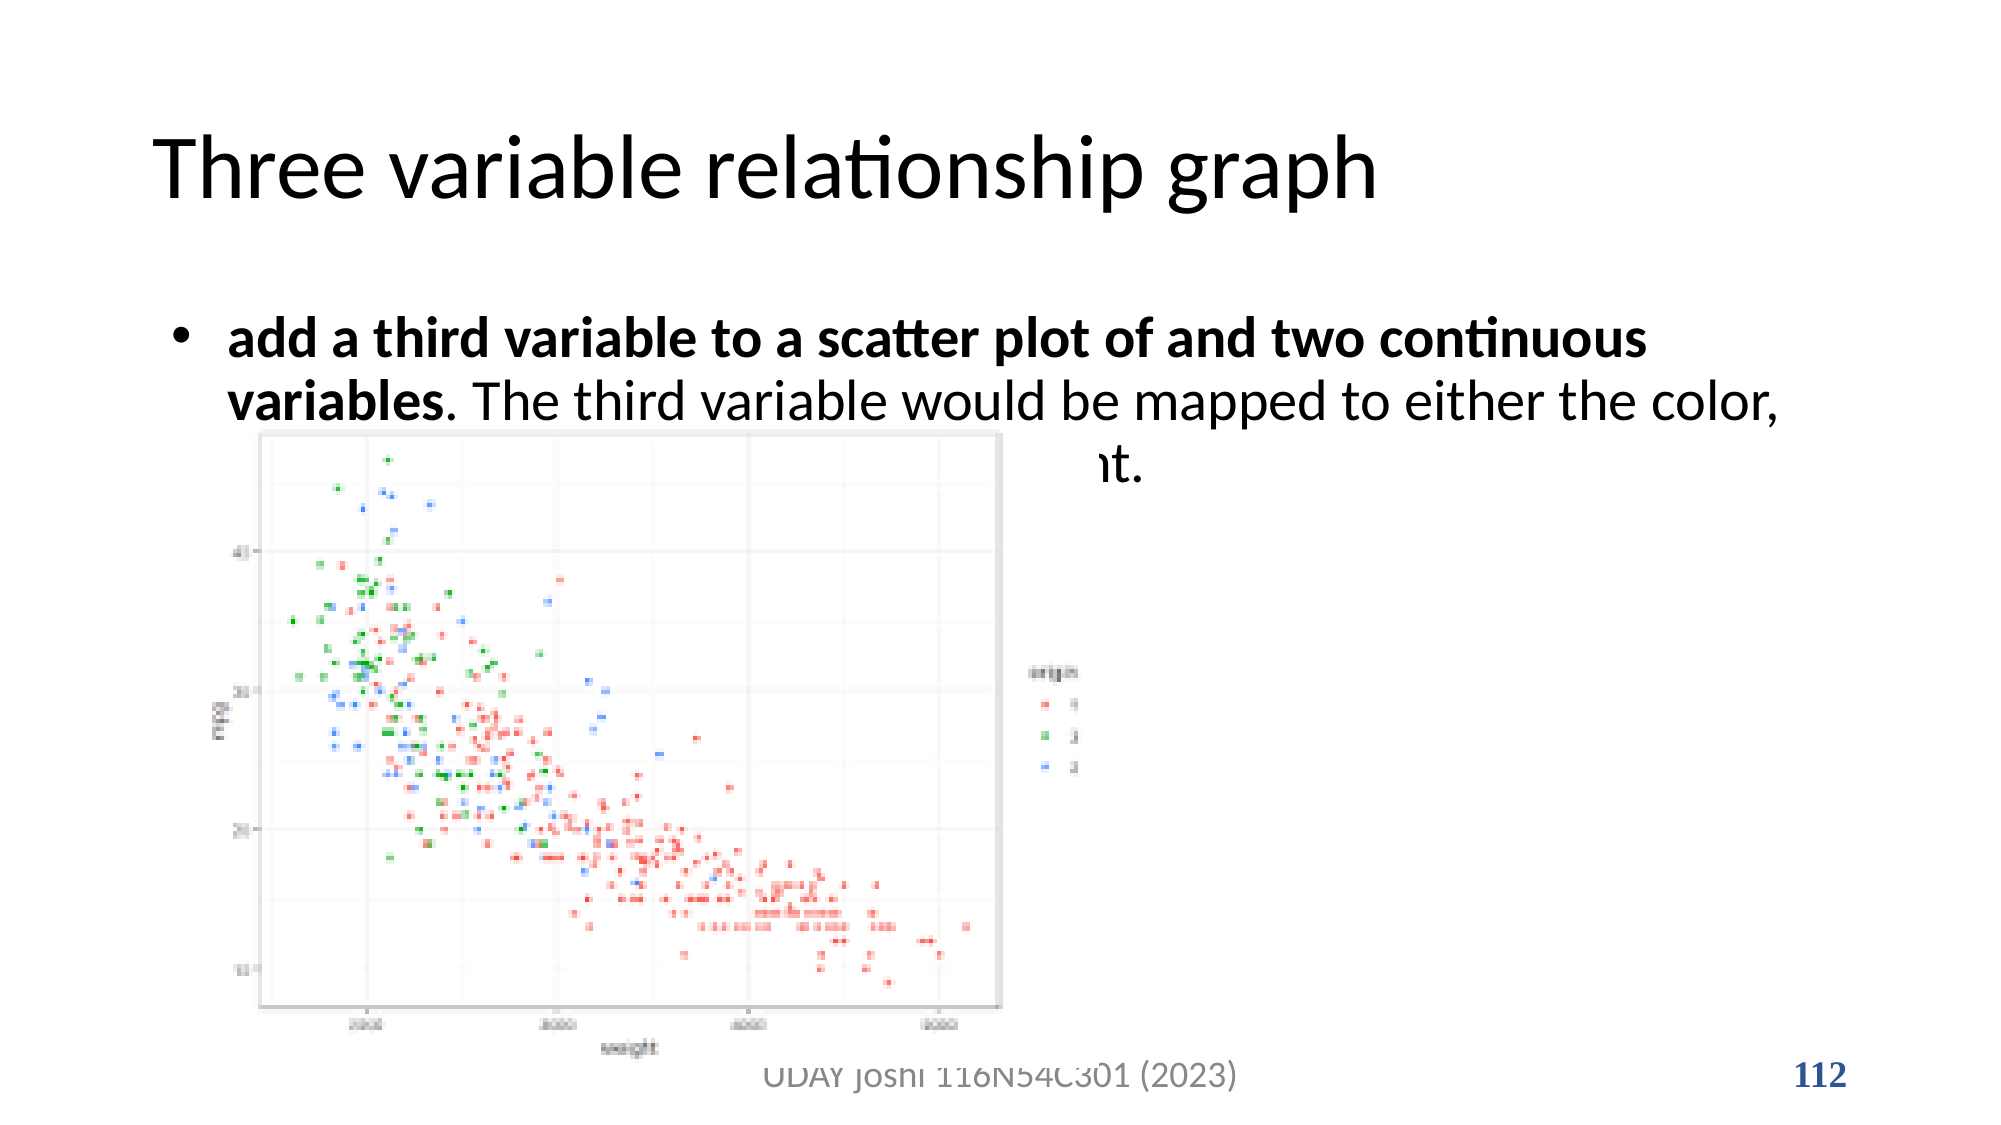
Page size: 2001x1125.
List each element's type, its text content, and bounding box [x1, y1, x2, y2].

title Three variable relationship graph [137, 59, 1863, 278]
picture [199, 425, 1099, 1068]
footer UDAY joshi 116N54C301 (2023) [662, 1042, 1338, 1103]
list add a third variable to a scatter plot of and two continuous variables. The third variable would be mapped to either the color, shape, or size of the observation point. [137, 299, 1863, 1014]
slide_number 112 [1412, 1042, 1863, 1103]
